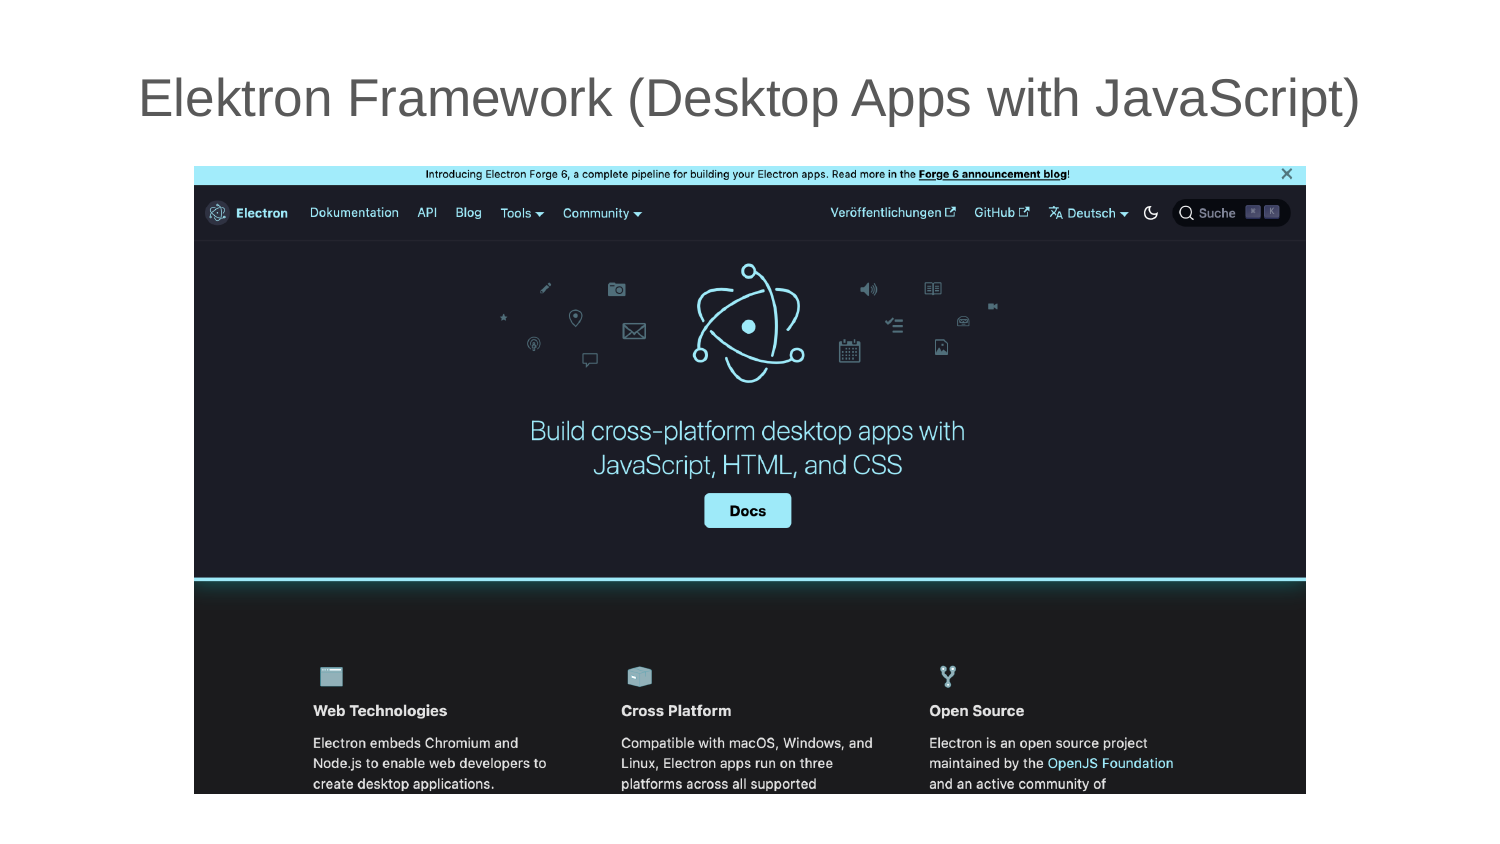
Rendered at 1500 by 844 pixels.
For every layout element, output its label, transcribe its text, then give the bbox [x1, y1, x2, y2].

picture [193, 166, 1306, 794]
title Elektron Framework (Desktop Apps with JavaScript) [51, 48, 1449, 142]
